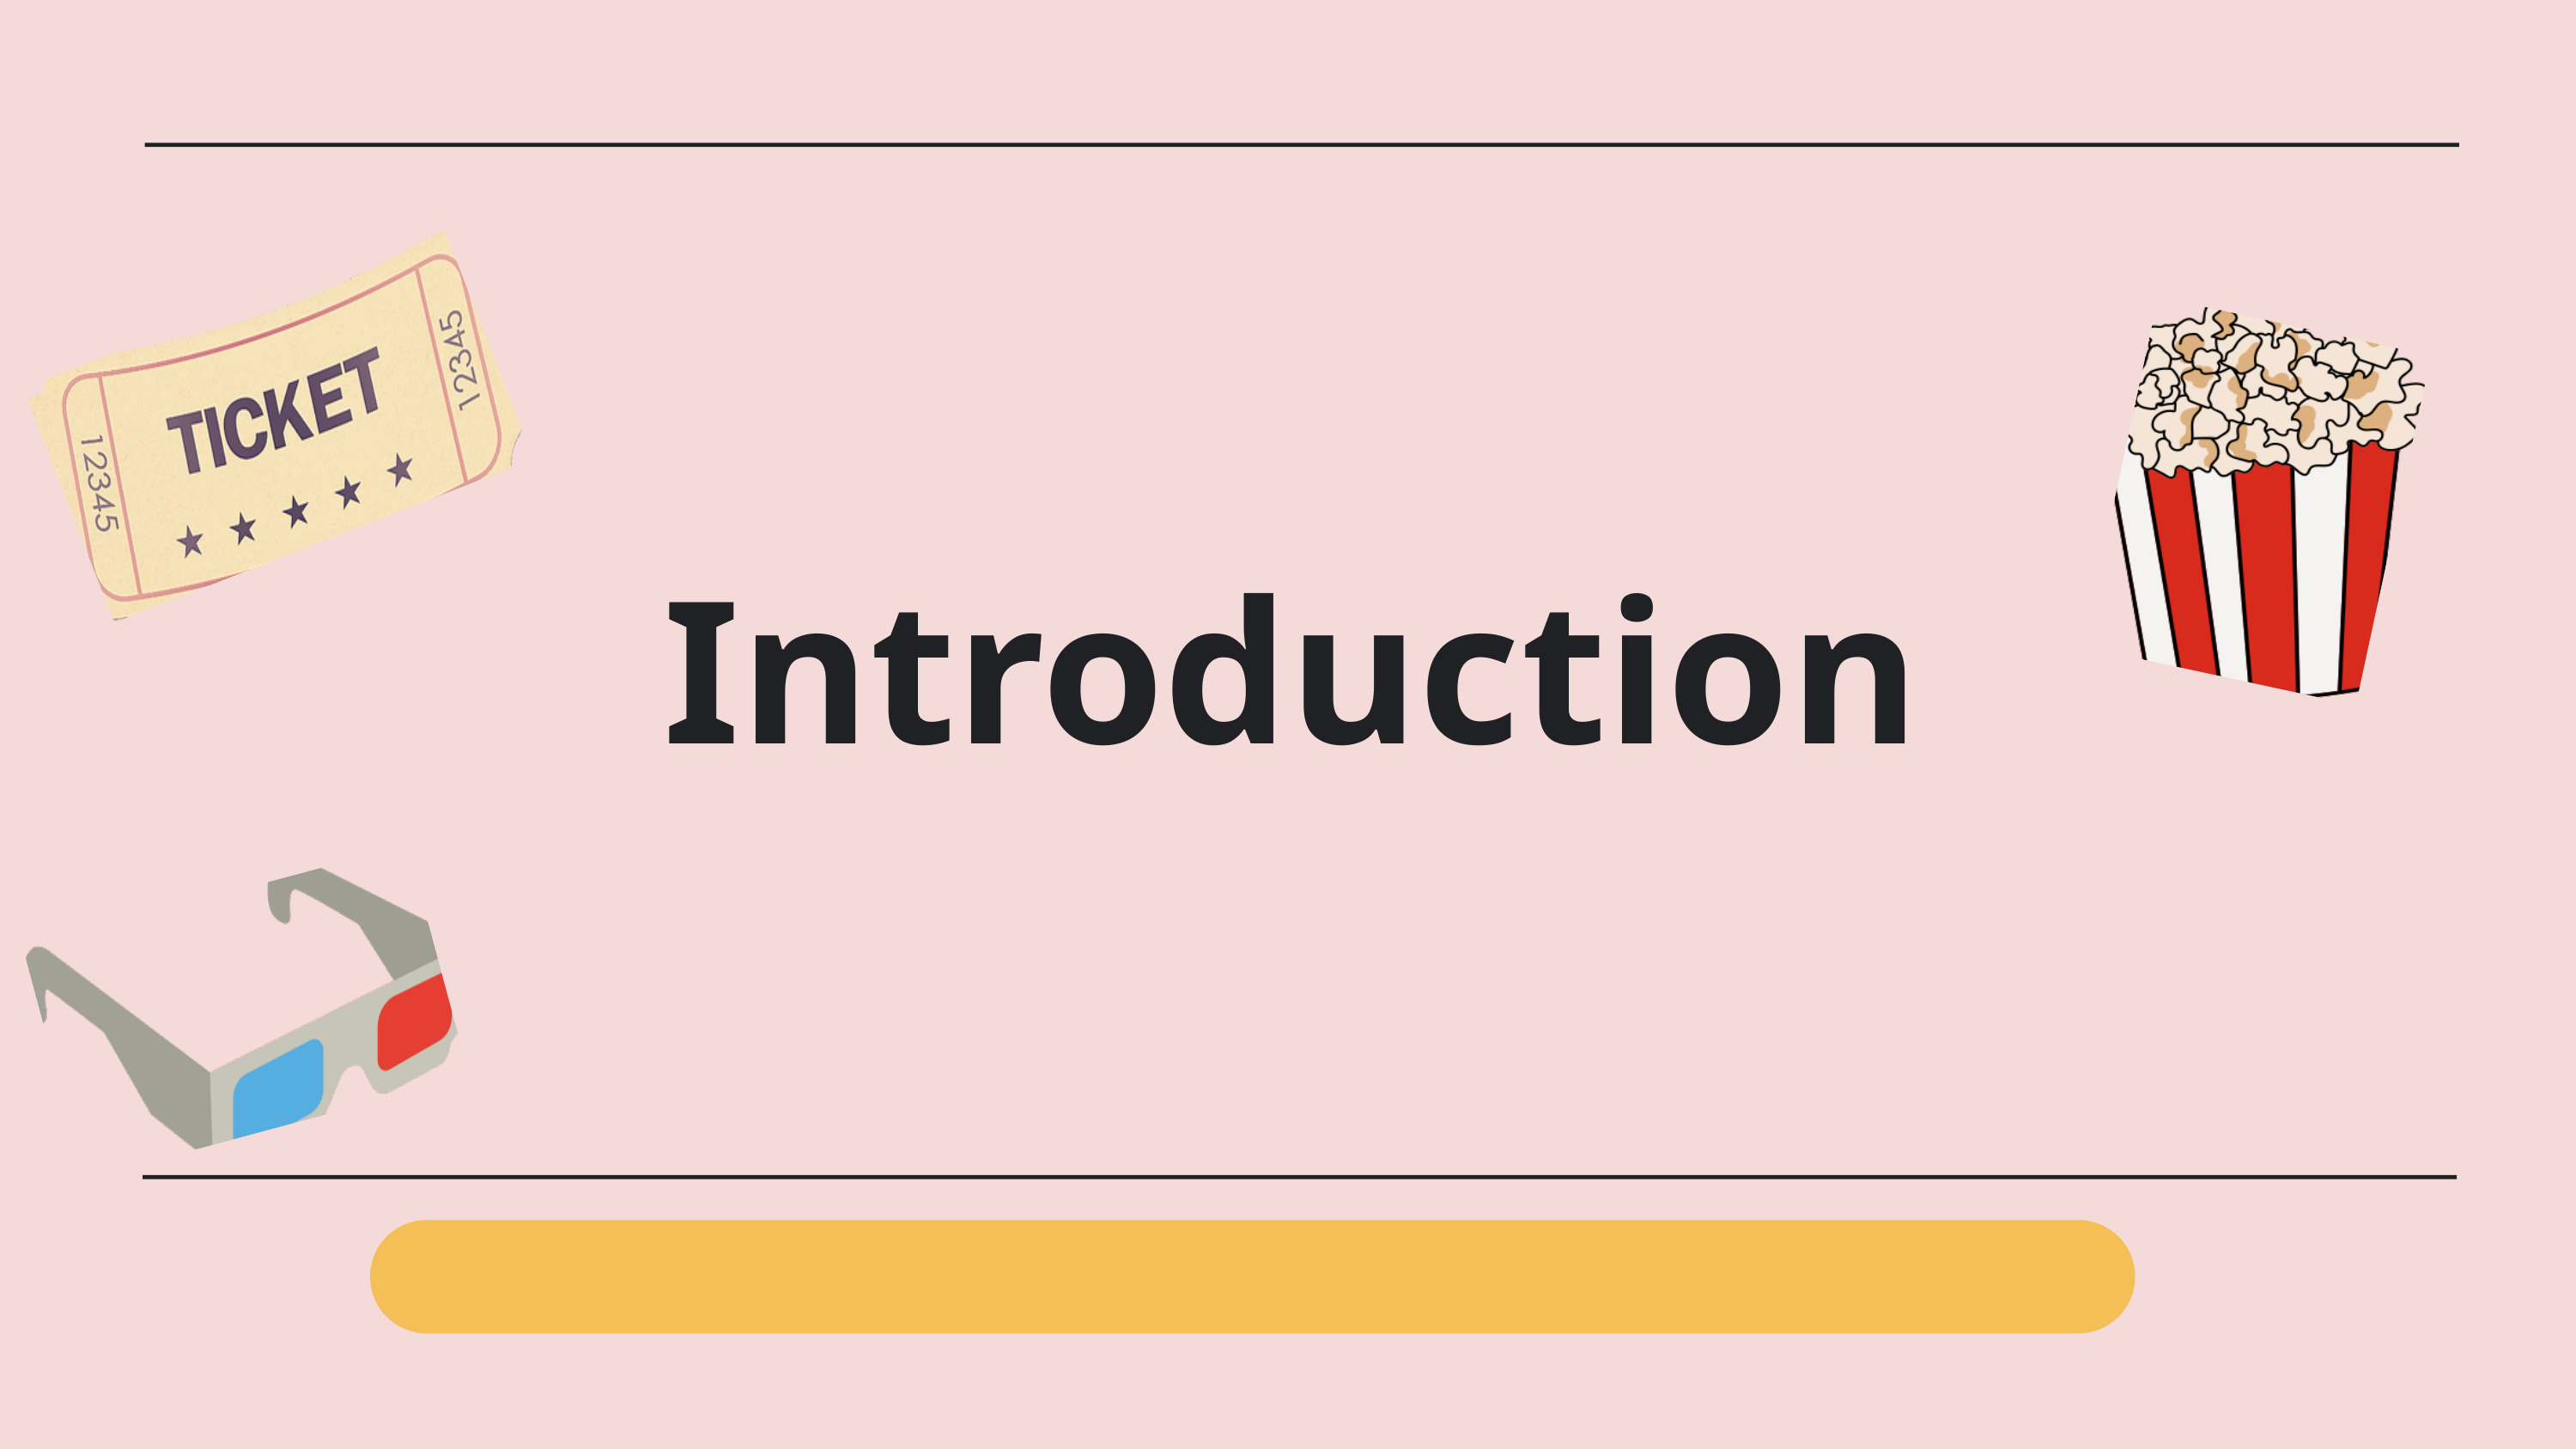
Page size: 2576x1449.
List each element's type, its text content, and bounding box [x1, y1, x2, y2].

text_box [22, 224, 534, 623]
text_box Introduction [408, 545, 2175, 784]
text_box [22, 845, 470, 1179]
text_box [369, 1220, 2136, 1334]
text_box [2082, 296, 2432, 706]
